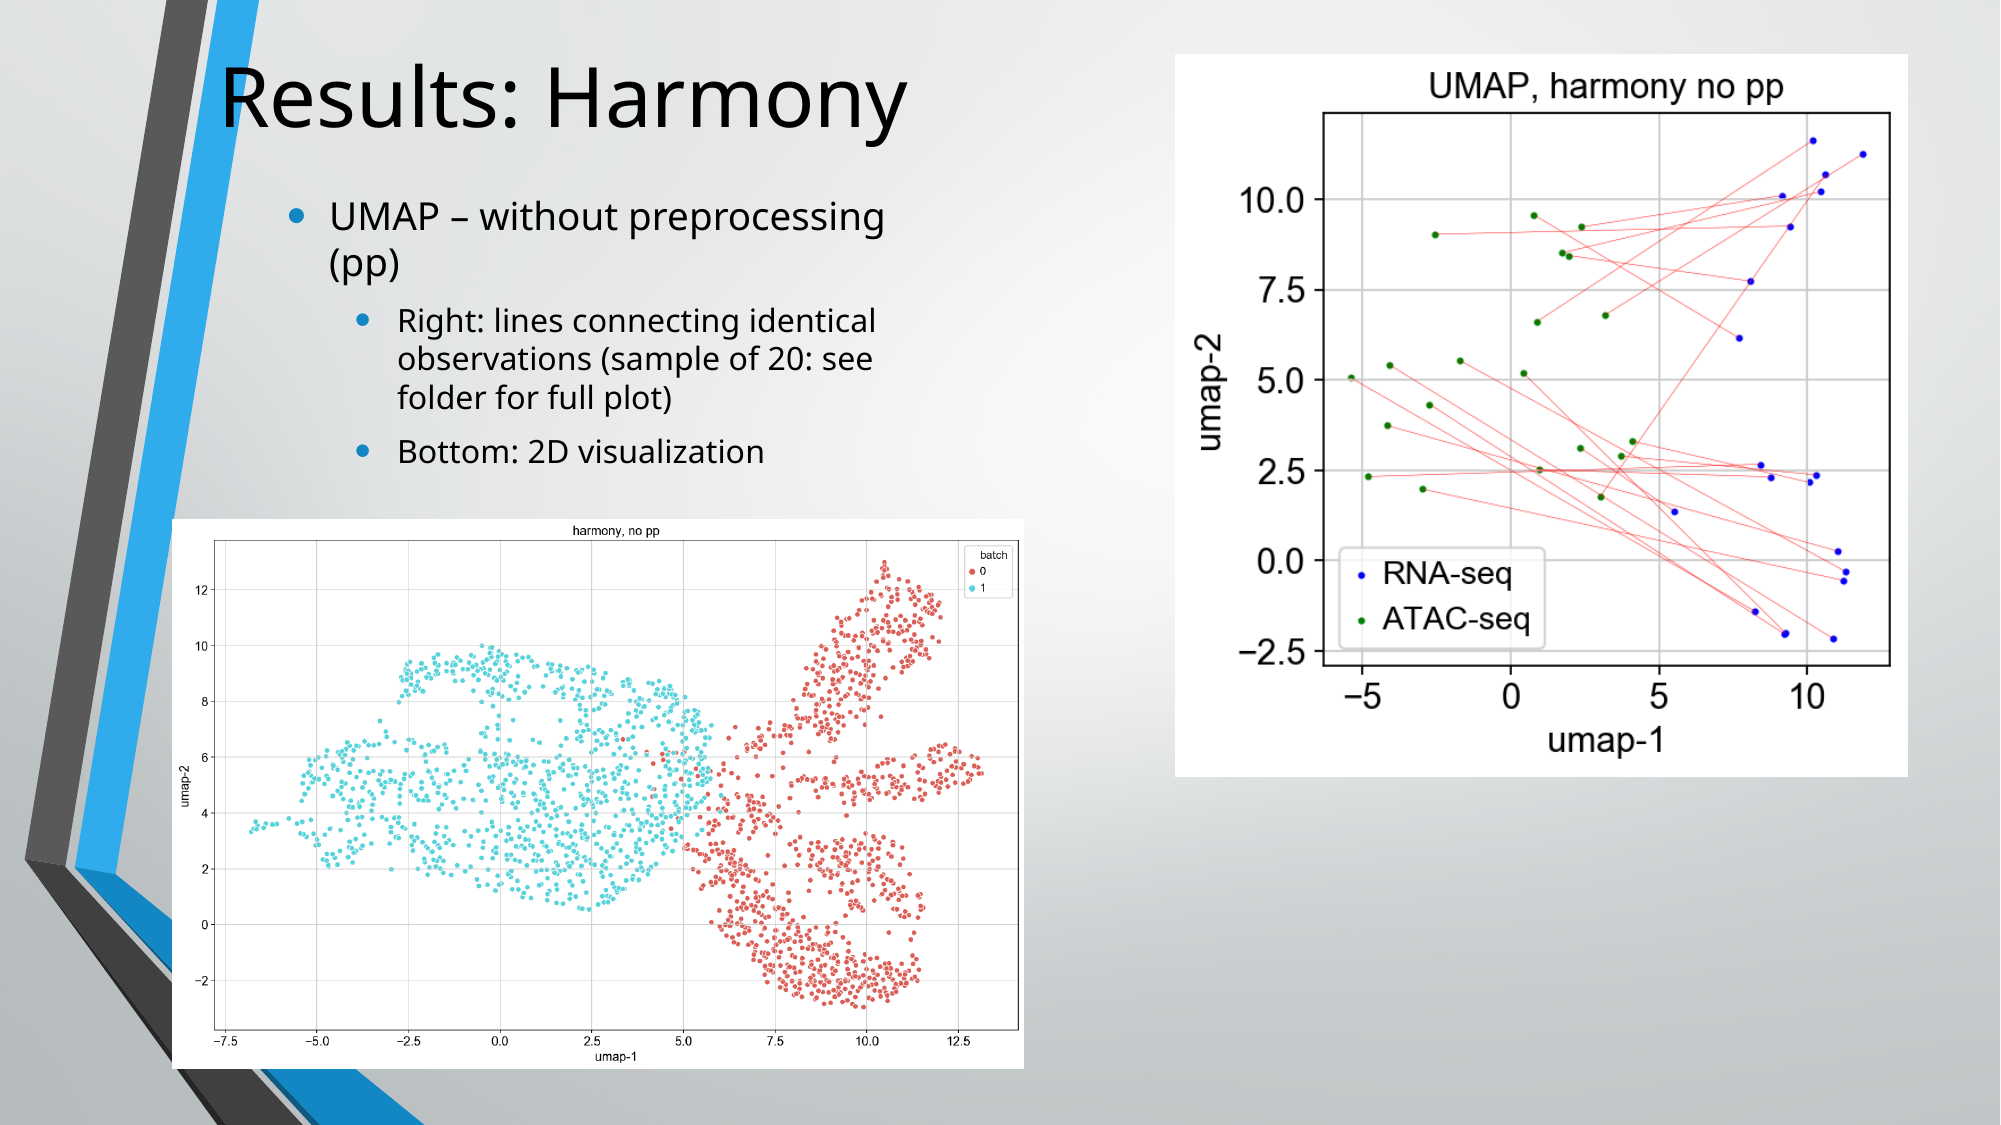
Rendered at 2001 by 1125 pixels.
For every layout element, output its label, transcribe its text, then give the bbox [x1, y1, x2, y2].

picture [1175, 54, 1908, 777]
list UMAP – without preprocessing (pp) Right: lines connecting identical observations (sample of 20: see folder for full plot) Bottom: 2D visualization [271, 183, 945, 479]
title Results: Harmony [0, 0, 1127, 189]
picture [172, 518, 1024, 1069]
